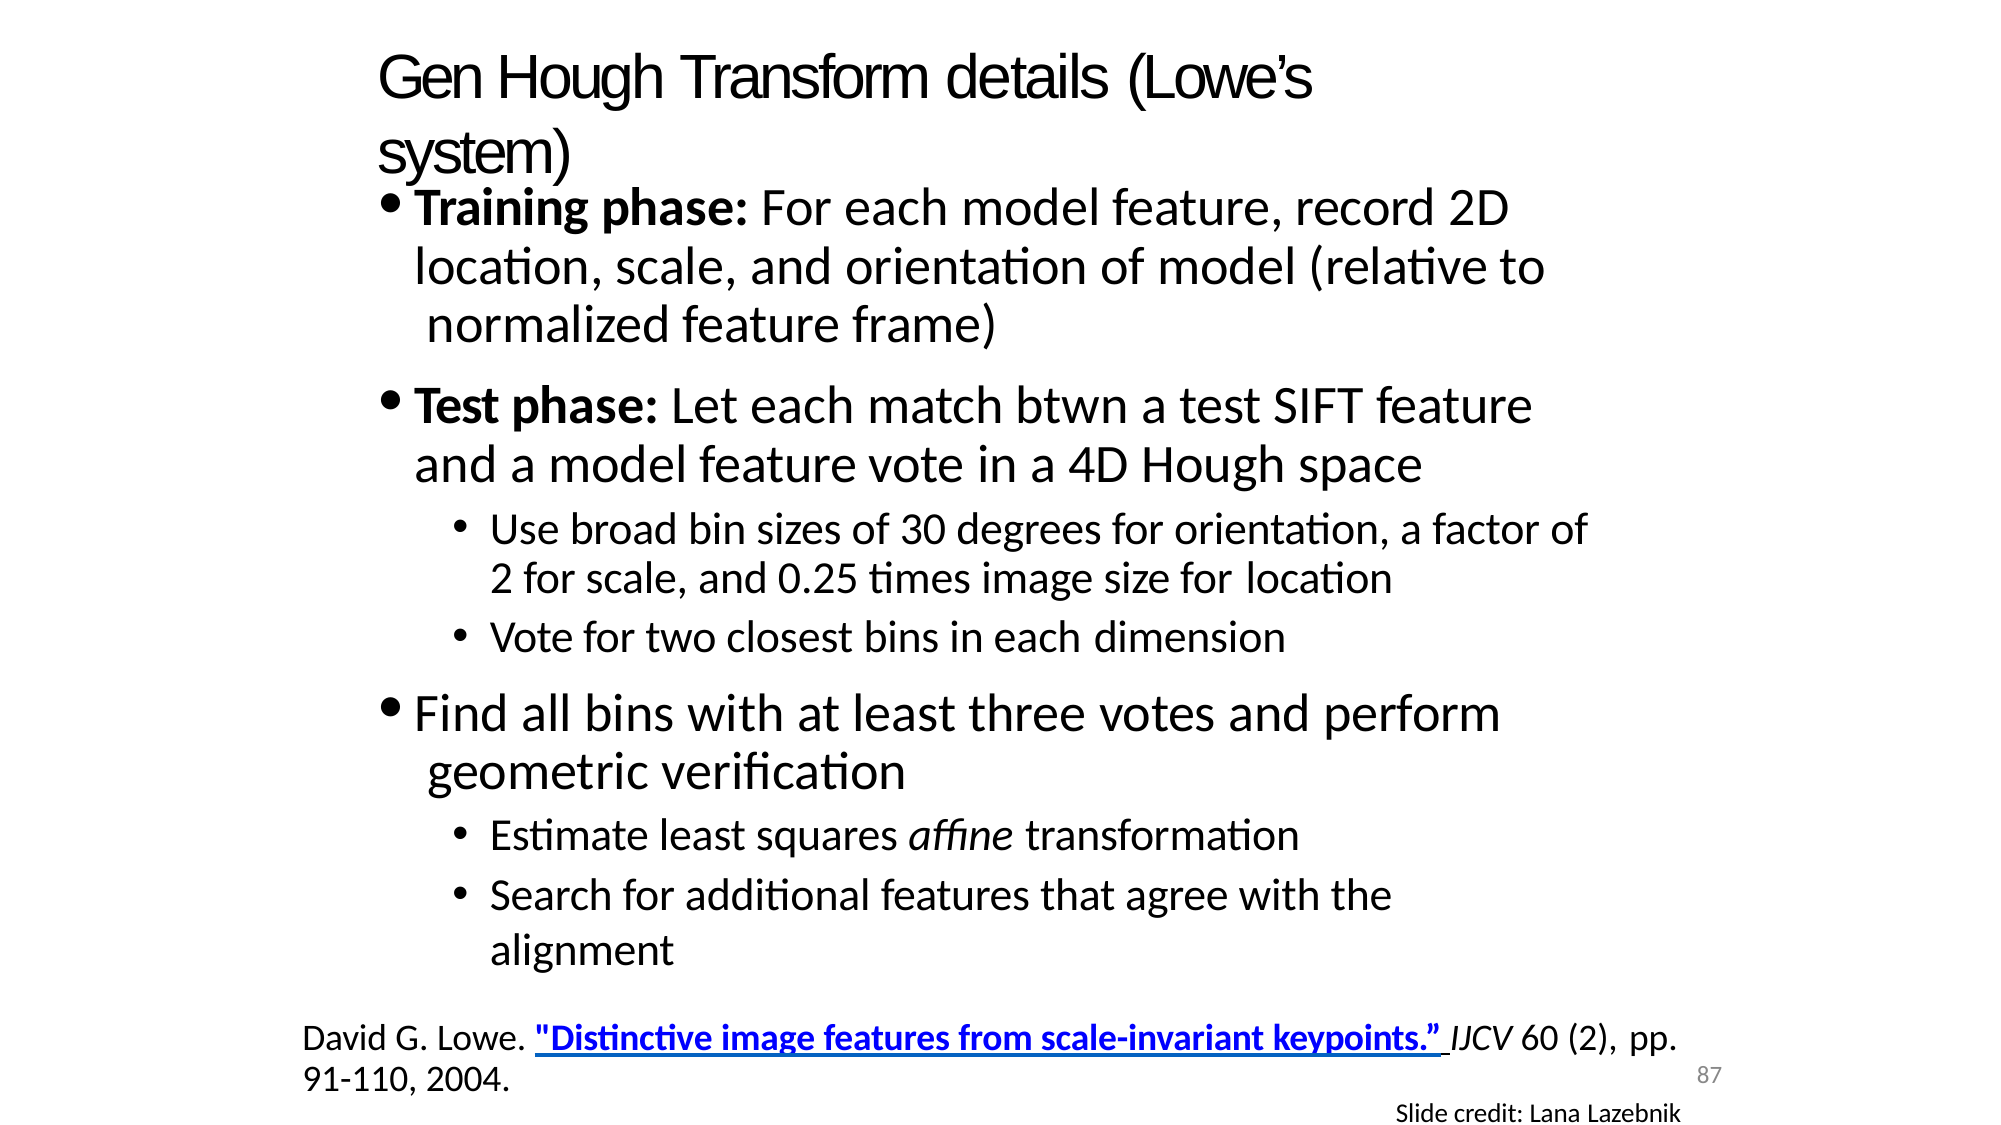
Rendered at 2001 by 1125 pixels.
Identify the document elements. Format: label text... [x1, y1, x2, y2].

title Gen Hough Transform details (Lowe’s system) [375, 33, 1515, 170]
text_box David G. Lowe. "Distinctive image features from scale-invariant keypoints.” IJCV 60 (2), pp. 91-110, 2004. Slide credit: Lana Lazebnik [300, 1010, 1694, 1125]
text_box Training phase: For each model feature, record 2D location, scale, and orientation of model (relative to normalized feature frame) Test phase: Let each match btwn a test SIFT feature and a model feature vote in a 4D Hough space Use broad bin sizes of 30 degrees for orientation, a factor of 2 for scale, and 0.25 times image size for location Vote for two closest bins in each dimension Find all bins with at least three votes and perform geometric verification Estimate least squares affine transformation Search for additional features that agree with the alignment [375, 170, 1605, 975]
text_box 87 [1694, 1056, 1725, 1089]
